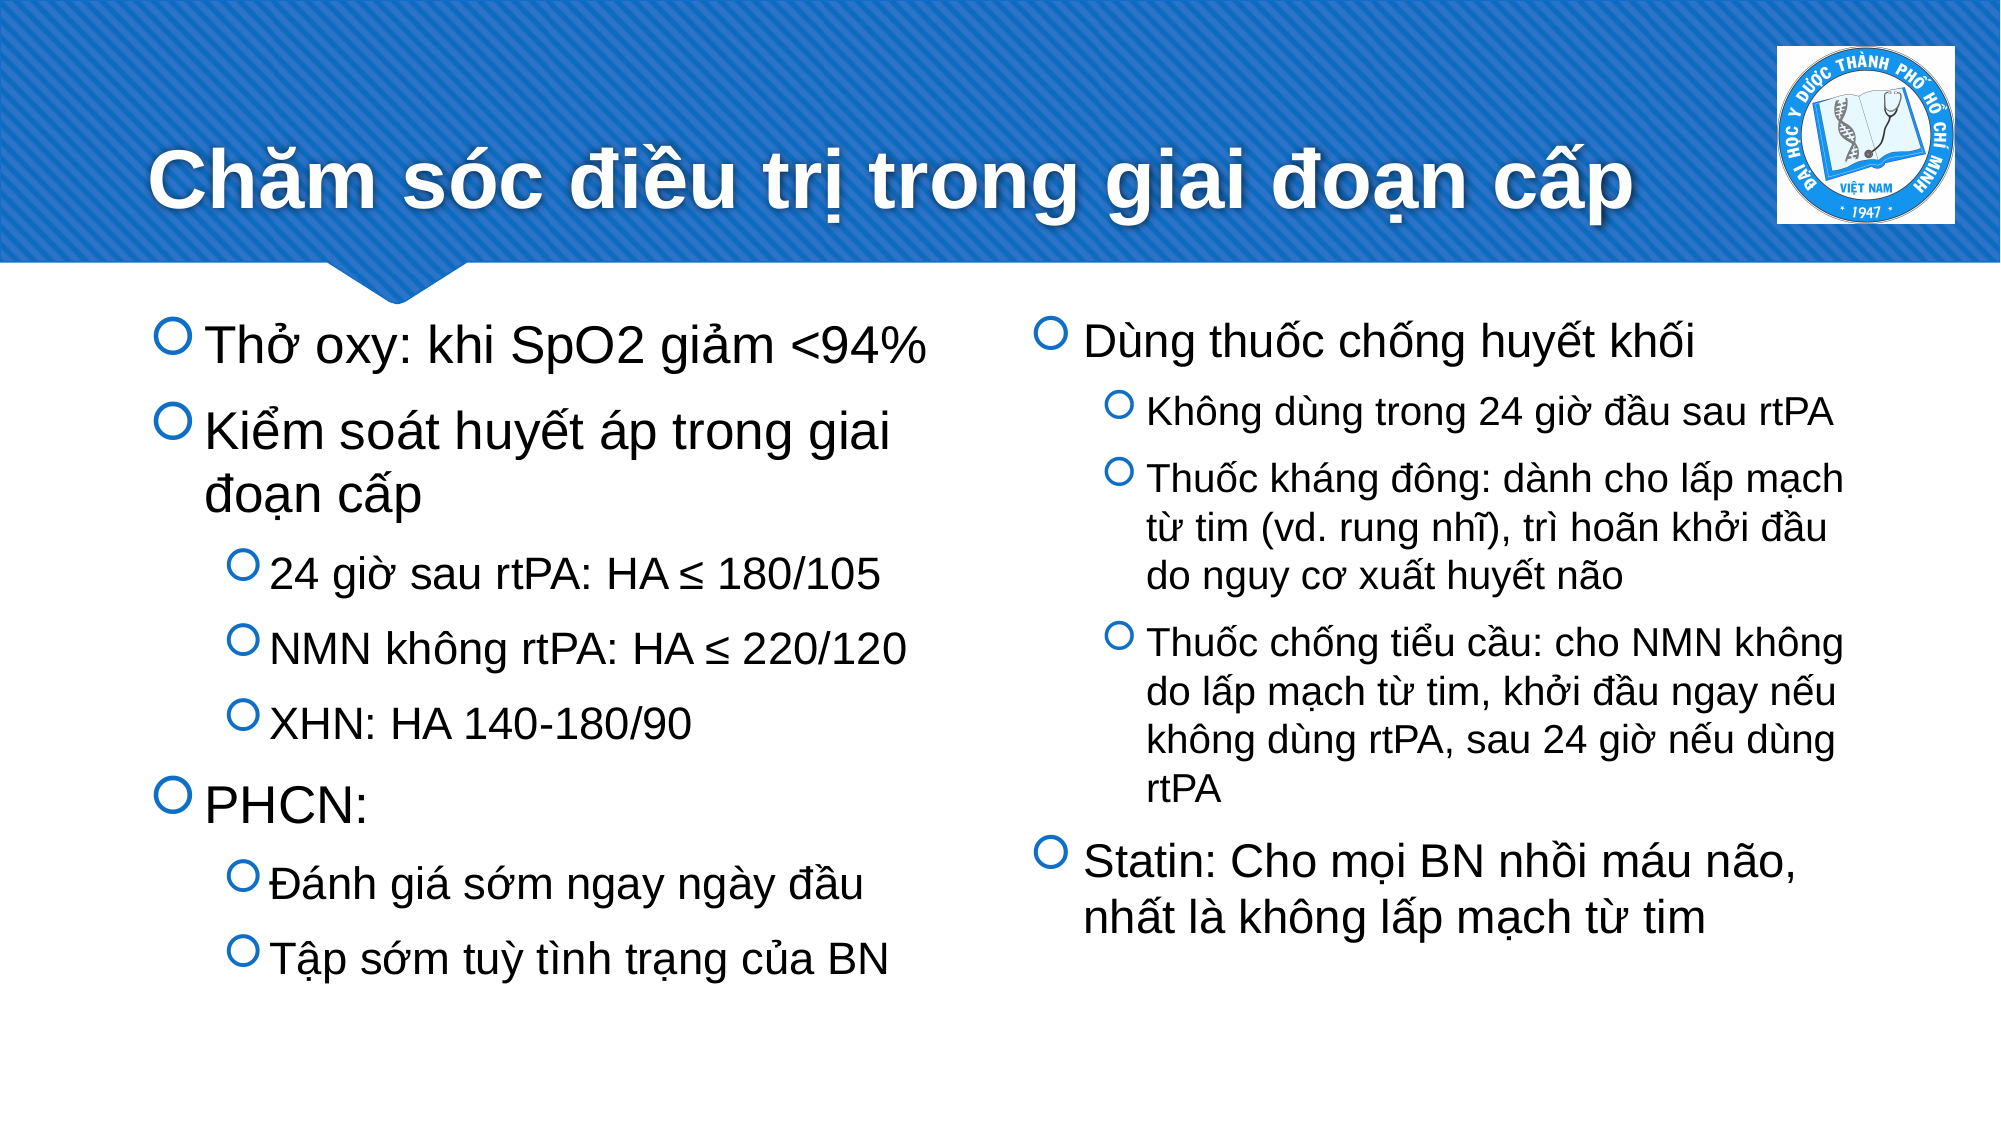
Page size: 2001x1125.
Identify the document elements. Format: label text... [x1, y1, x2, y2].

list Dùng thuốc chống huyết khối Không dùng trong 24 giờ đầu sau rtPA Thuốc kháng đông: dành cho lấp mạch từ tim (vd. rung nhĩ), trì hoãn khởi đầu do nguy cơ xuất huyết não Thuốc chống tiểu cầu: cho NMN không do lấp mạch từ tim, khởi đầu ngay nếu không dùng rtPA, sau 24 giờ nếu dùng rtPA Statin: Cho mọi BN nhồi máu não, nhất là không lấp mạch từ tim [1014, 303, 1868, 992]
title Chăm sóc điều trị trong giai đoạn cấp [132, 73, 1868, 233]
picture [1777, 46, 1955, 224]
list Thở oxy: khi SpO2 giảm <94% Kiểm soát huyết áp trong giai đoạn cấp 24 giờ sau rtPA: HA ≤ 180/105 NMN không rtPA: HA ≤ 220/120 XHN: HA 140-180/90 PHCN: Đánh giá sớm ngay ngày đầu Tập sớm tuỳ tình trạng của BN [134, 303, 1014, 992]
